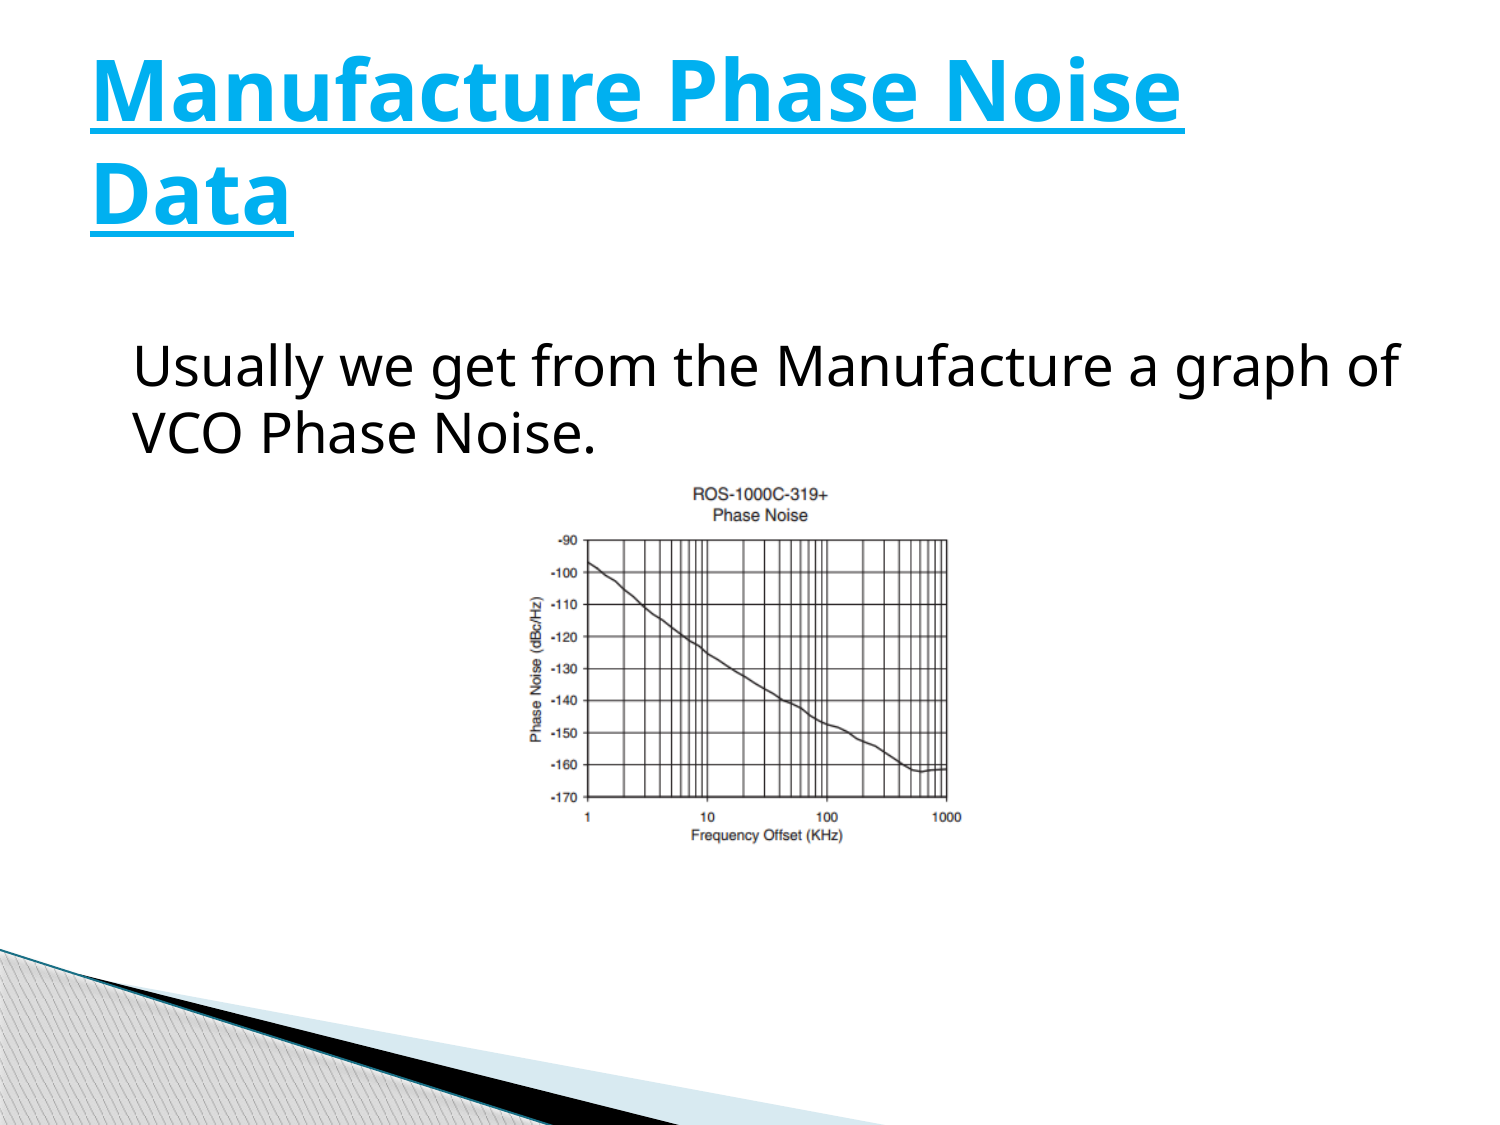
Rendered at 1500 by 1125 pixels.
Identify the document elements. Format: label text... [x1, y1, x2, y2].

title Manufacture Phase Noise Data [75, 45, 1425, 233]
picture [502, 470, 998, 861]
list Usually we get from the Manufacture a graph of VCO Phase Noise. [99, 322, 1450, 610]
